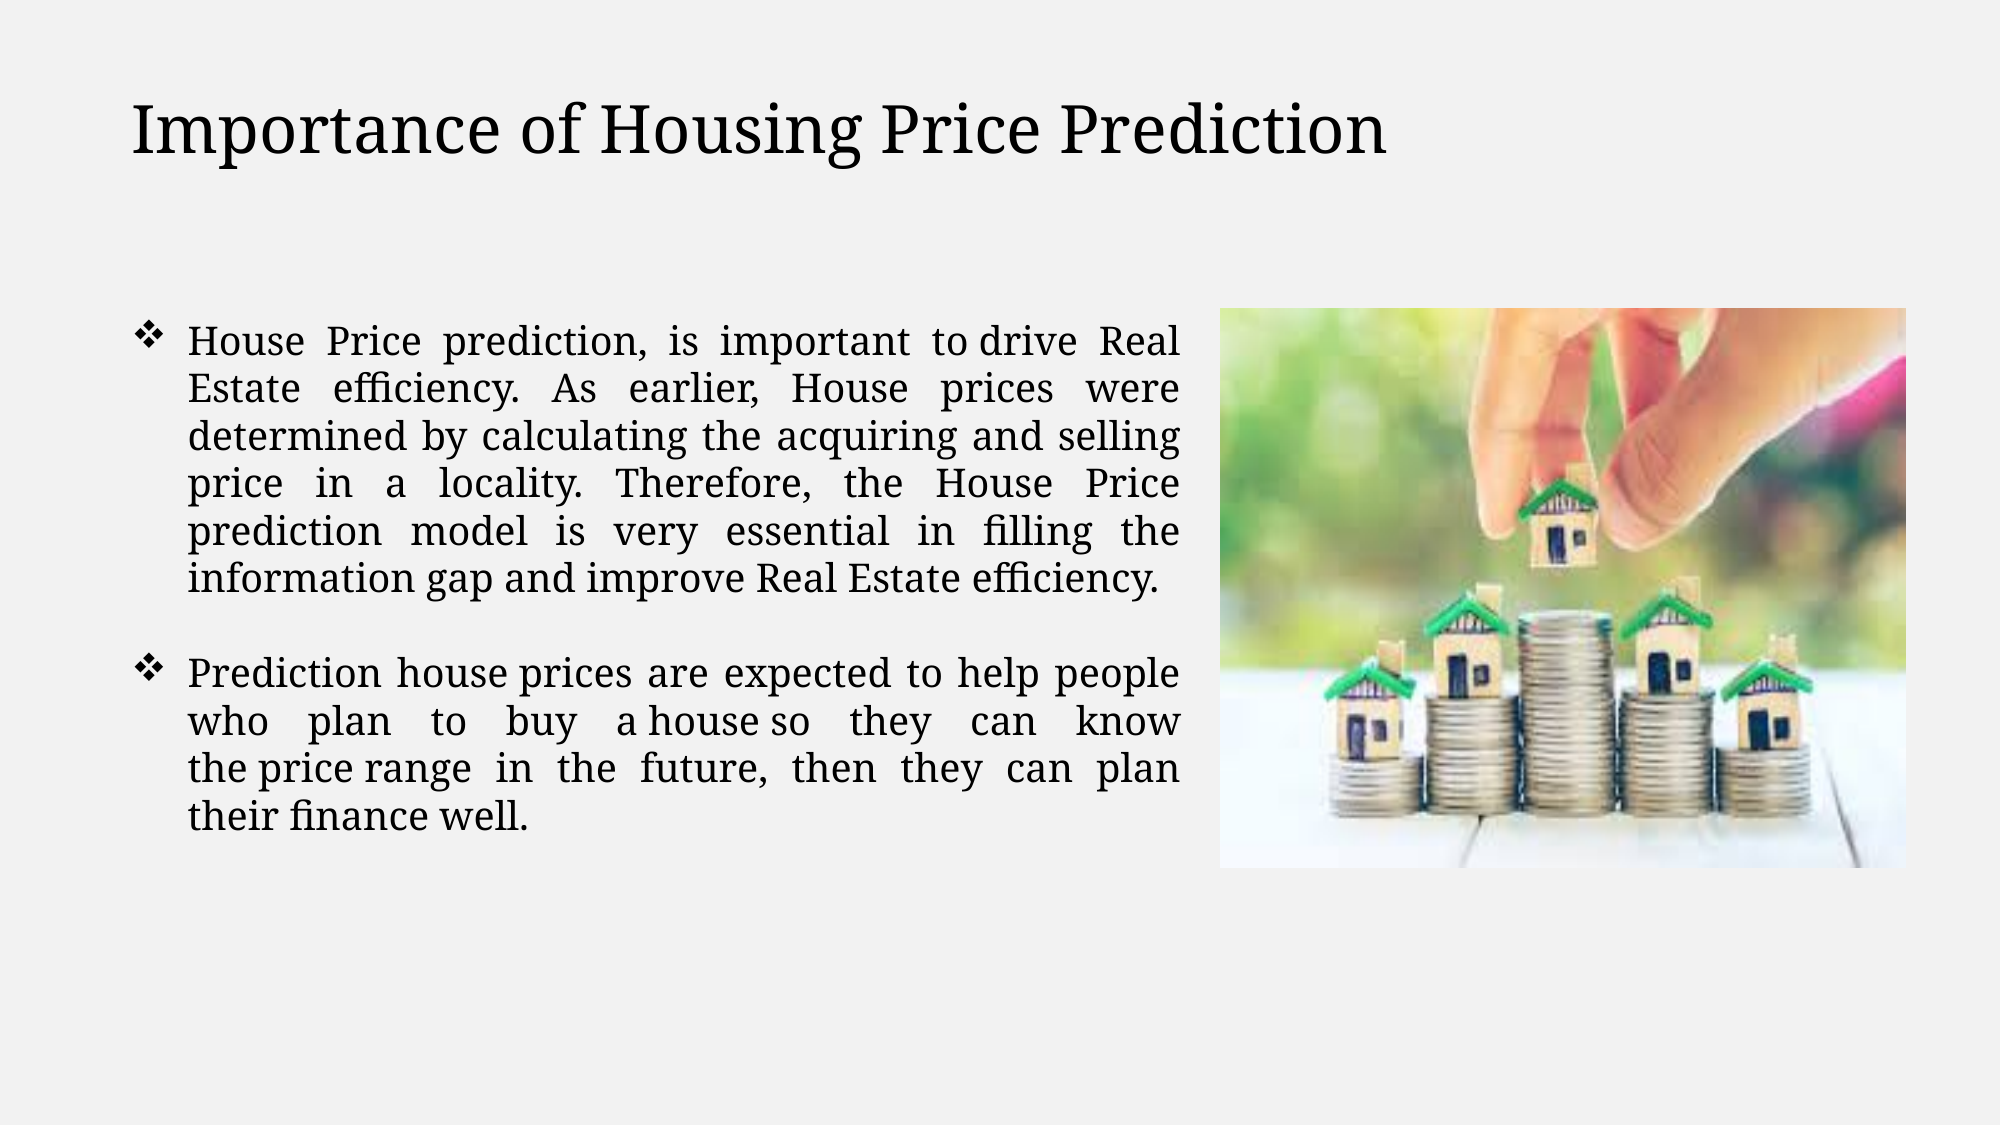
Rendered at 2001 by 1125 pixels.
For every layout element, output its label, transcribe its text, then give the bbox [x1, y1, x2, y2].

text_box House Price prediction, is important to drive Real Estate efficiency. As earlier, House prices were determined by calculating the acquiring and selling price in a locality. Therefore, the House Price prediction model is very essential in filling the information gap and improve Real Estate efficiency. Prediction house prices are expected to help people who plan to buy a house so they can know the price range in the future, then they can plan their finance well. [116, 308, 1197, 936]
text_box Importance of Housing Price Prediction [116, 79, 1885, 175]
picture [1220, 308, 1906, 868]
